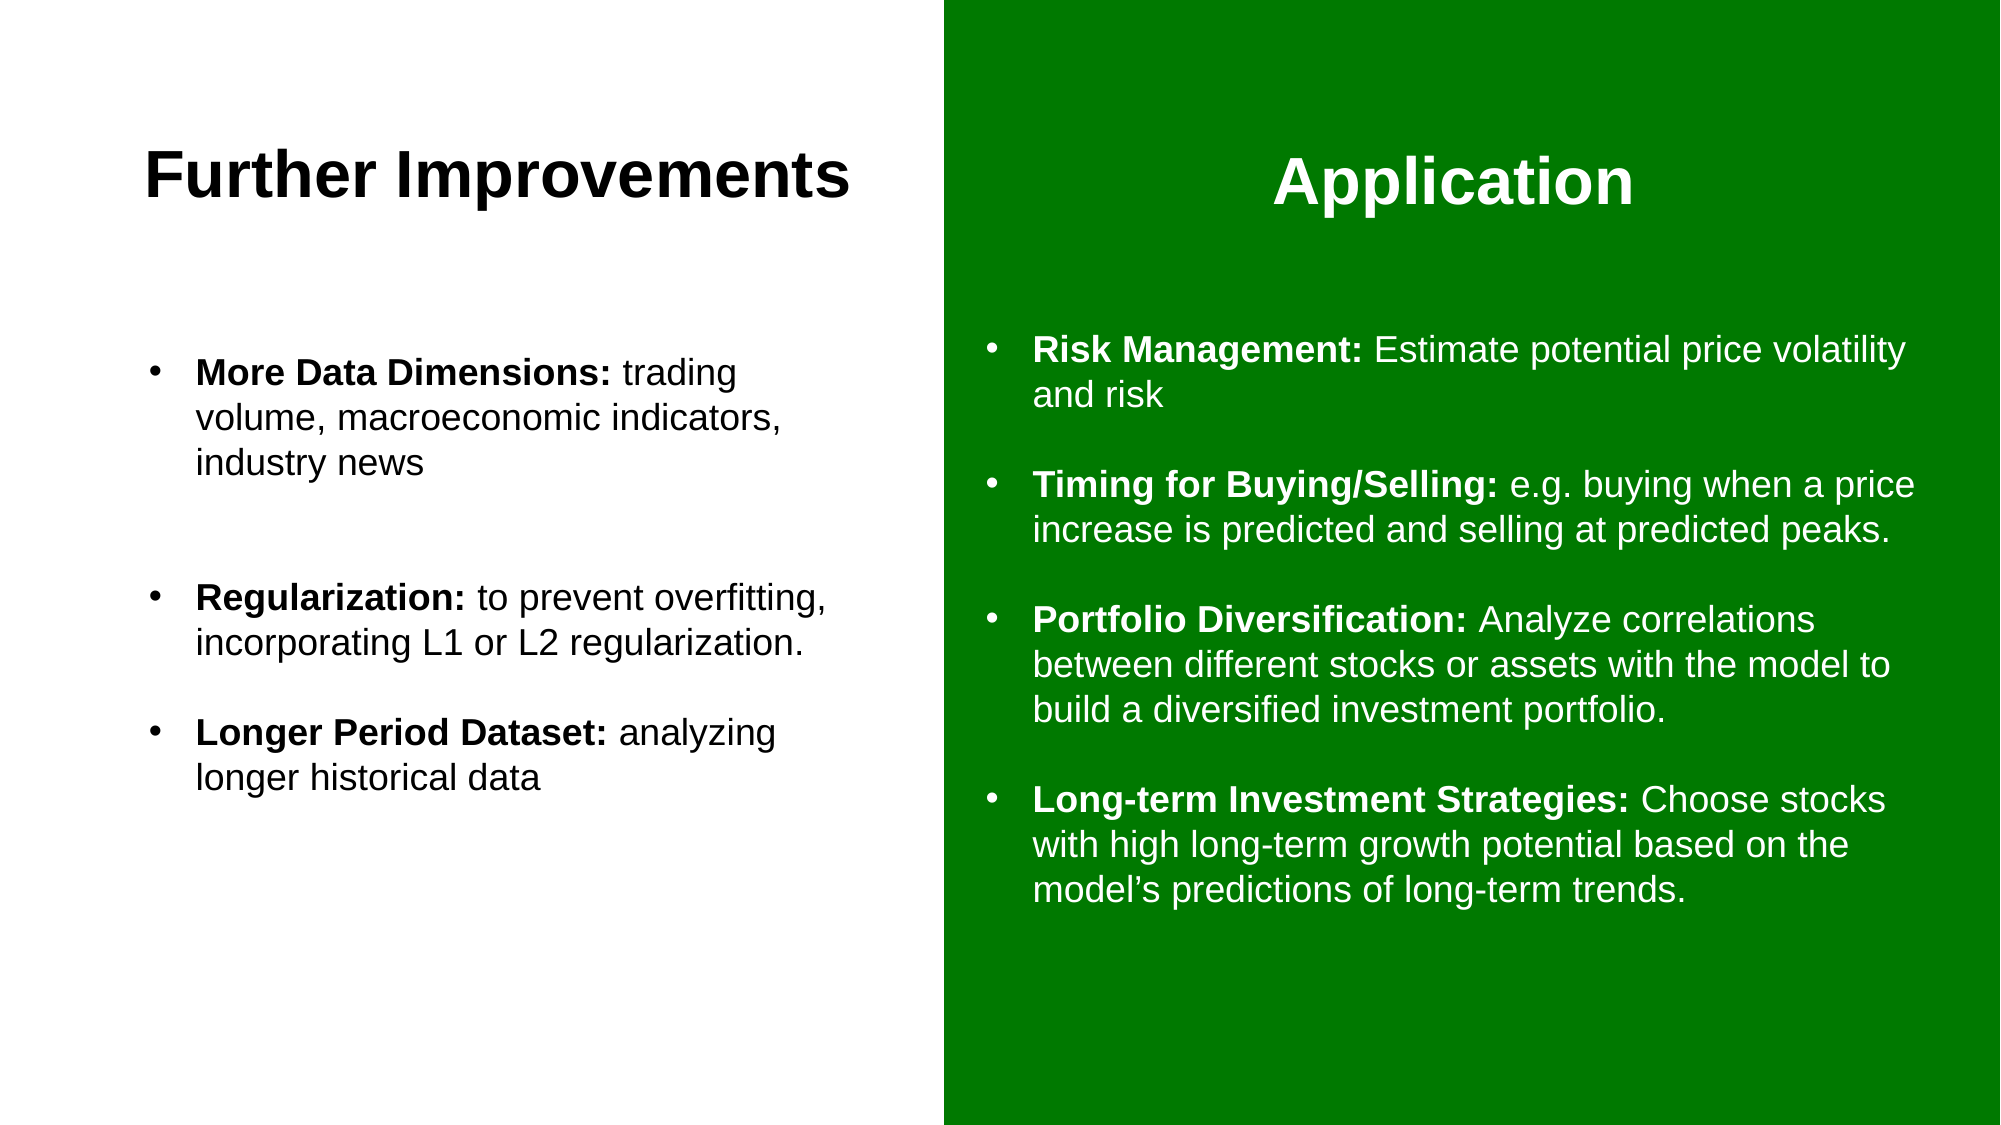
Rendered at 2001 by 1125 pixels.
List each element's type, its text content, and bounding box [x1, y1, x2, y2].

text_box Risk Management: Estimate potential price volatility and risk Timing for Buying/Selling: e.g. buying when a price increase is predicted and selling at predicted peaks. Portfolio Diversification: Analyze correlations between different stocks or assets with the model to build a diversified investment portfolio. Long-term Investment Strategies: Choose stocks with high long-term growth potential based on the model’s predictions of long-term trends. [970, 317, 1938, 918]
text_box Further Improvements [129, 123, 867, 218]
text_box [944, 0, 2000, 1125]
text_box More Data Dimensions: trading volume, macroeconomic indicators, industry news Regularization: to prevent overfitting, incorporating L1 or L2 regularization. Longer Period Dataset: analyzing longer historical data [134, 340, 862, 806]
text_box Application [1257, 130, 1651, 226]
